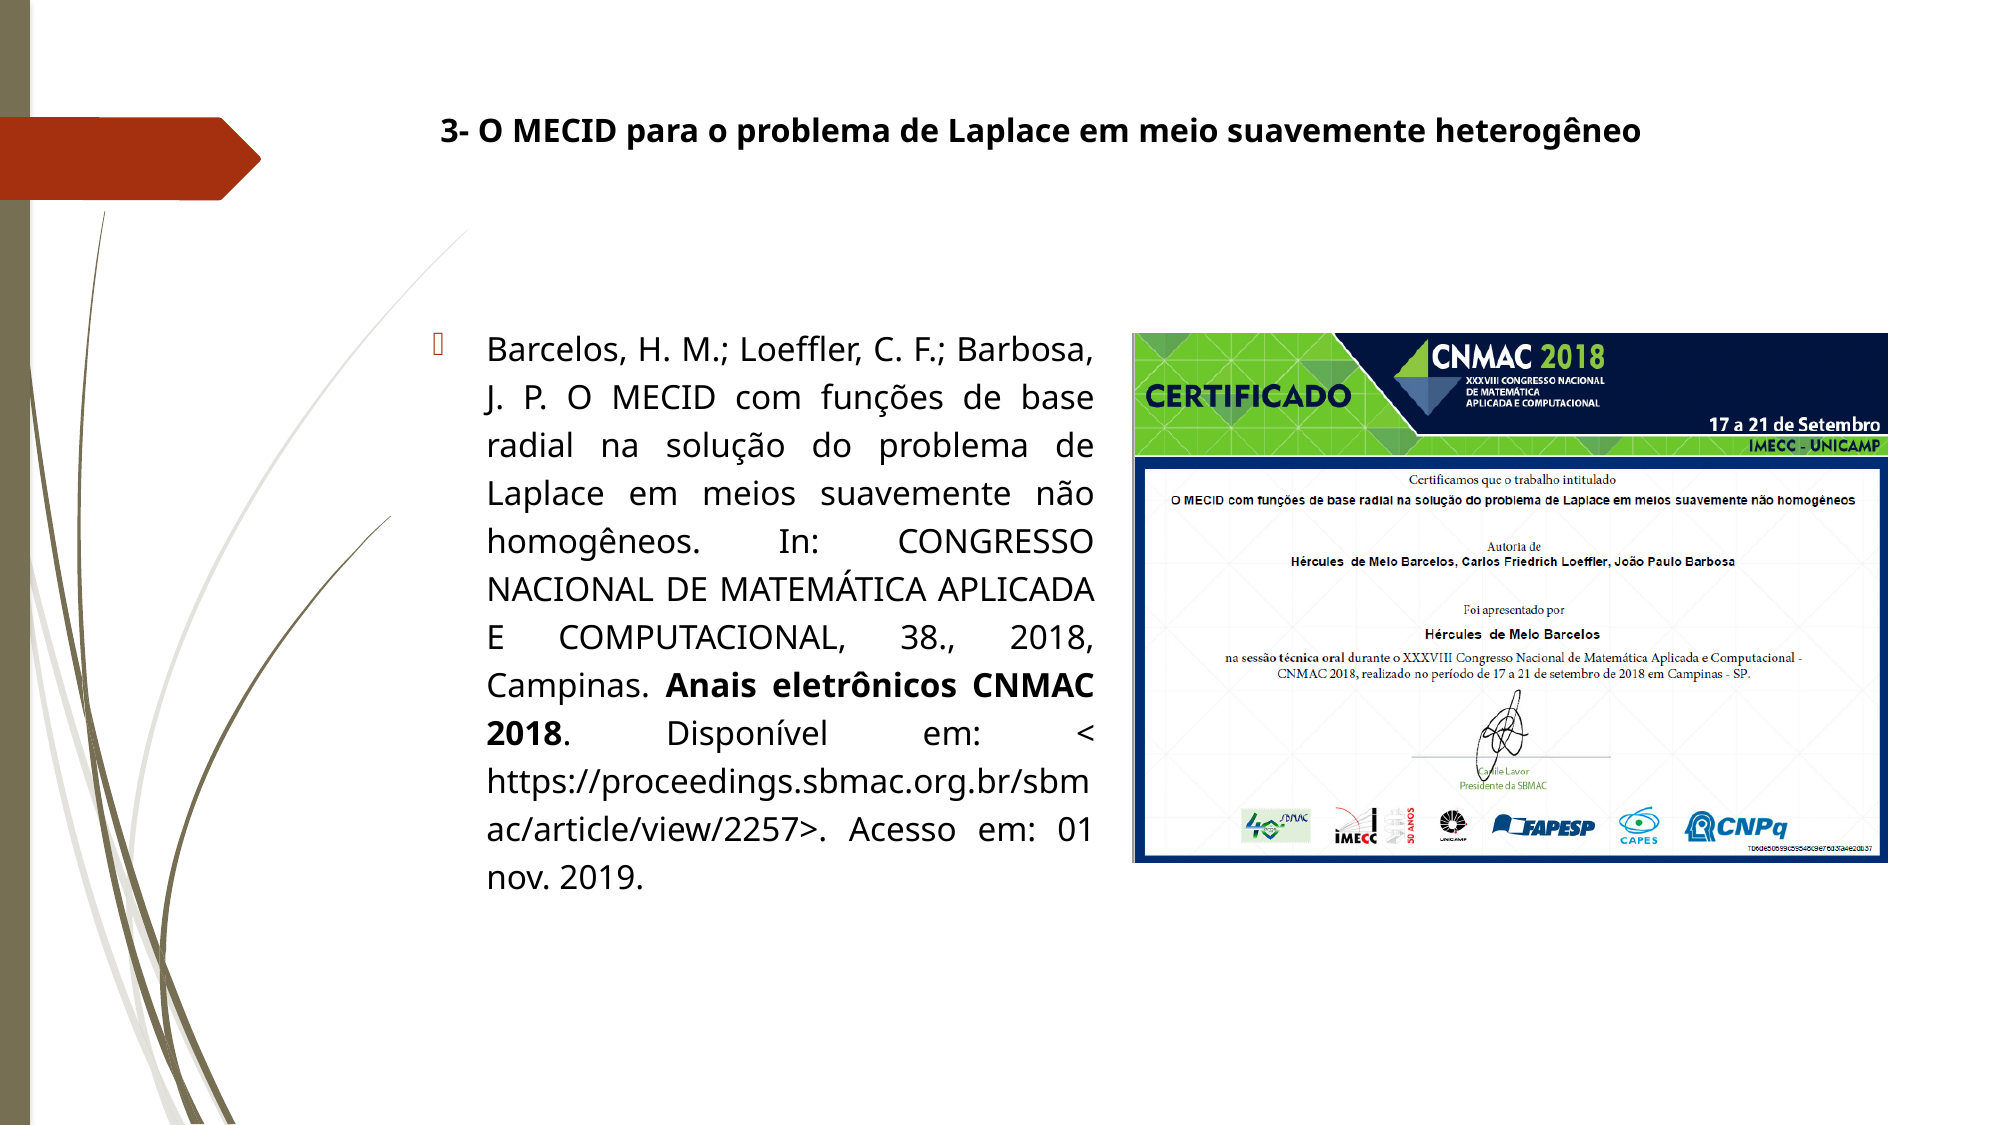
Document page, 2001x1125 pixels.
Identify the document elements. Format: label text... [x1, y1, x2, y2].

picture [1132, 333, 1888, 863]
title 3- O MECID para o problema de Laplace em meio suavemente heterogêneo [425, 102, 1888, 313]
list Barcelos, H. M.; Loeffler, C. F.; Barbosa, J. P. O MECID com funções de base radial na solução do problema de Laplace em meios suavemente não homogêneos. In: CONGRESSO NACIONAL DE MATEMÁTICA APLICADA E COMPUTACIONAL, 38., 2018, Campinas. Anais eletrônicos CNMAC 2018. Disponível em: < https://proceedings.sbmac.org.br/sbmac/article/view/2257>. Acesso em: 01 nov. 2019. [417, 312, 1111, 933]
